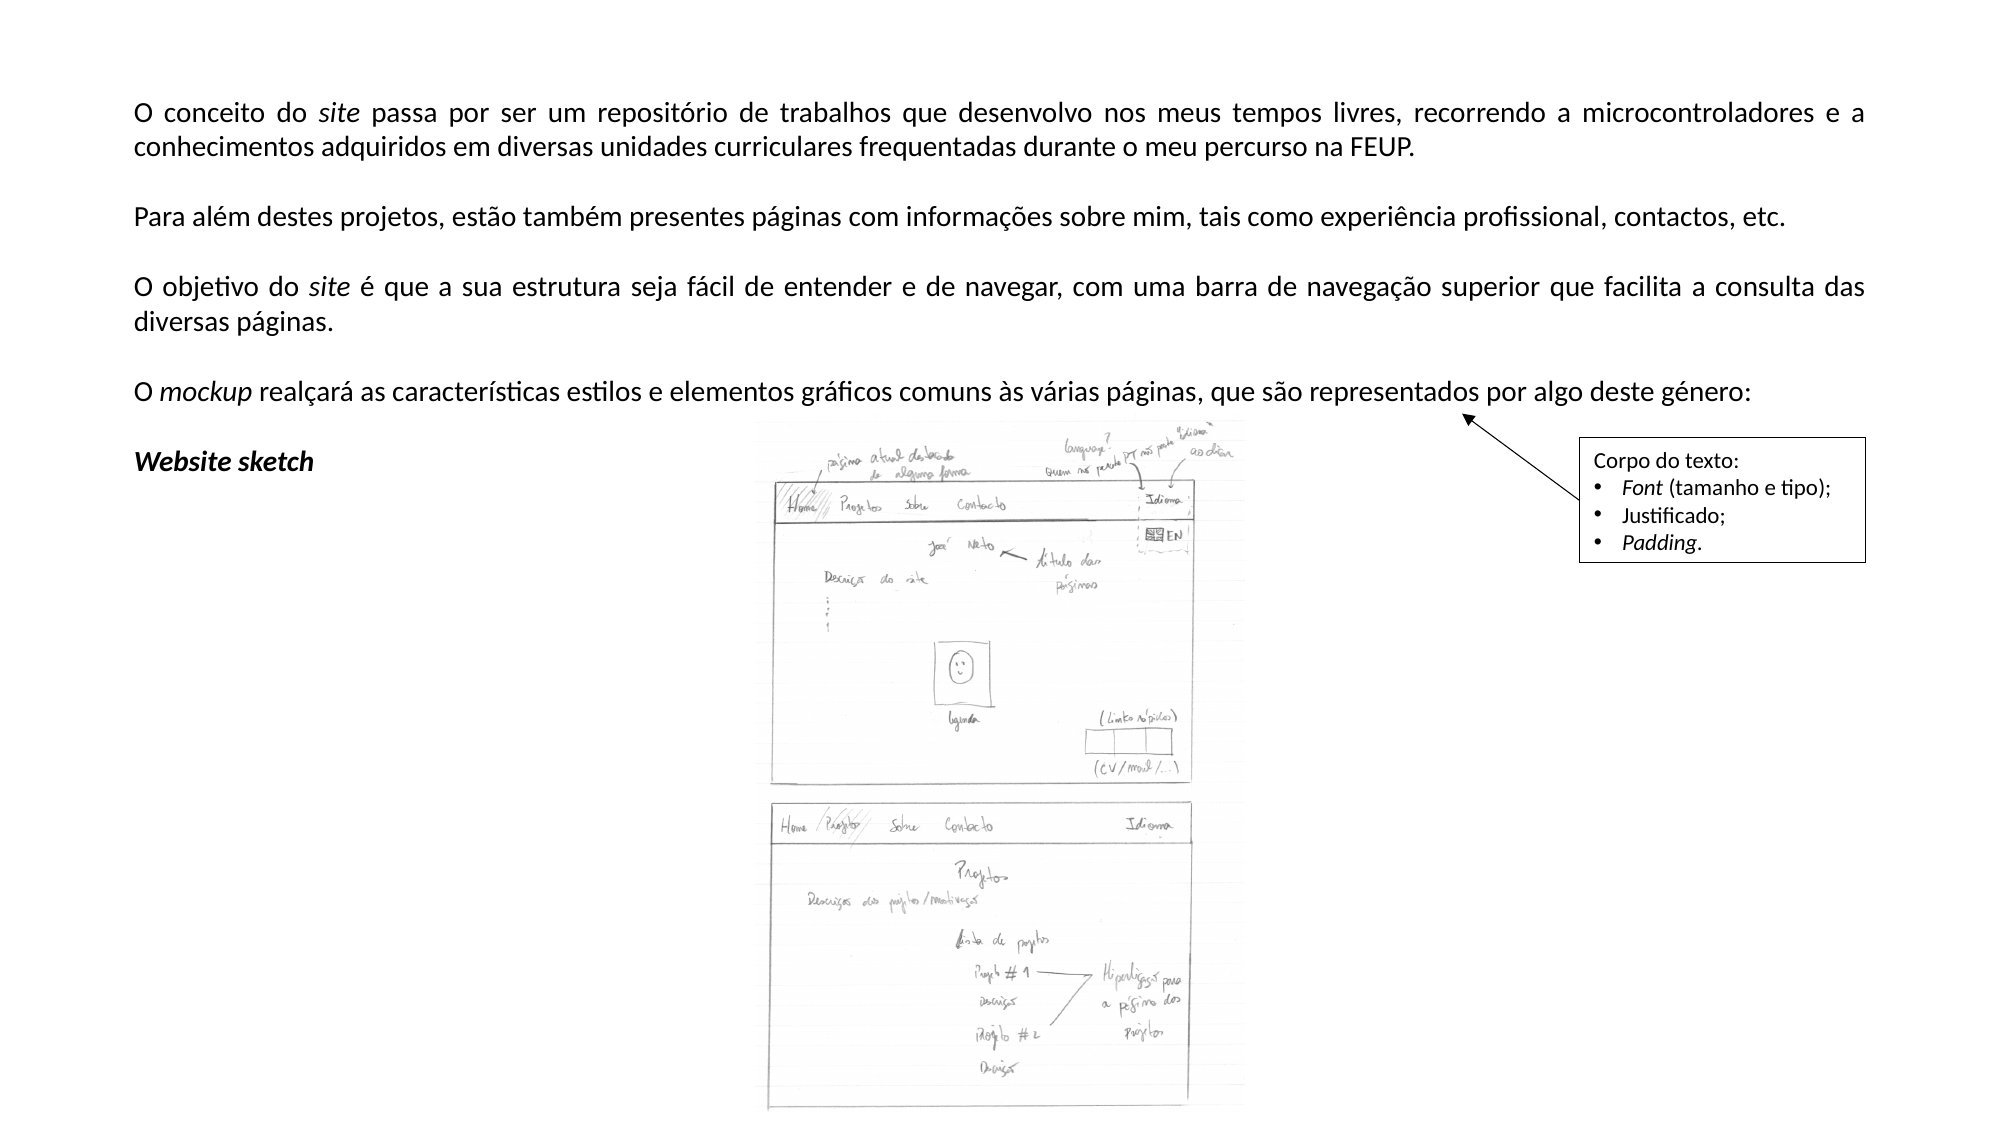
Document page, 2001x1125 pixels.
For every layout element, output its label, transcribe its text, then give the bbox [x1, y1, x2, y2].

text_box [1462, 413, 1866, 565]
picture [755, 413, 1245, 1112]
text_box O conceito do site passa por ser um repositório de trabalhos que desenvolvo nos meus tempos livres, recorrendo a microcontroladores e a conhecimentos adquiridos em diversas unidades curriculares frequentadas durante o meu percurso na FEUP. Para além destes projetos, estão também presentes páginas com informações sobre mim, tais como experiência profissional, contactos, etc. O objetivo do site é que a sua estrutura seja fácil de entender e de navegar, com uma barra de navegação superior que facilita a consulta das diversas páginas. O mockup realçará as características estilos e elementos gráficos comuns às várias páginas, que são representados por algo deste género: Website sketch [118, 85, 1882, 485]
